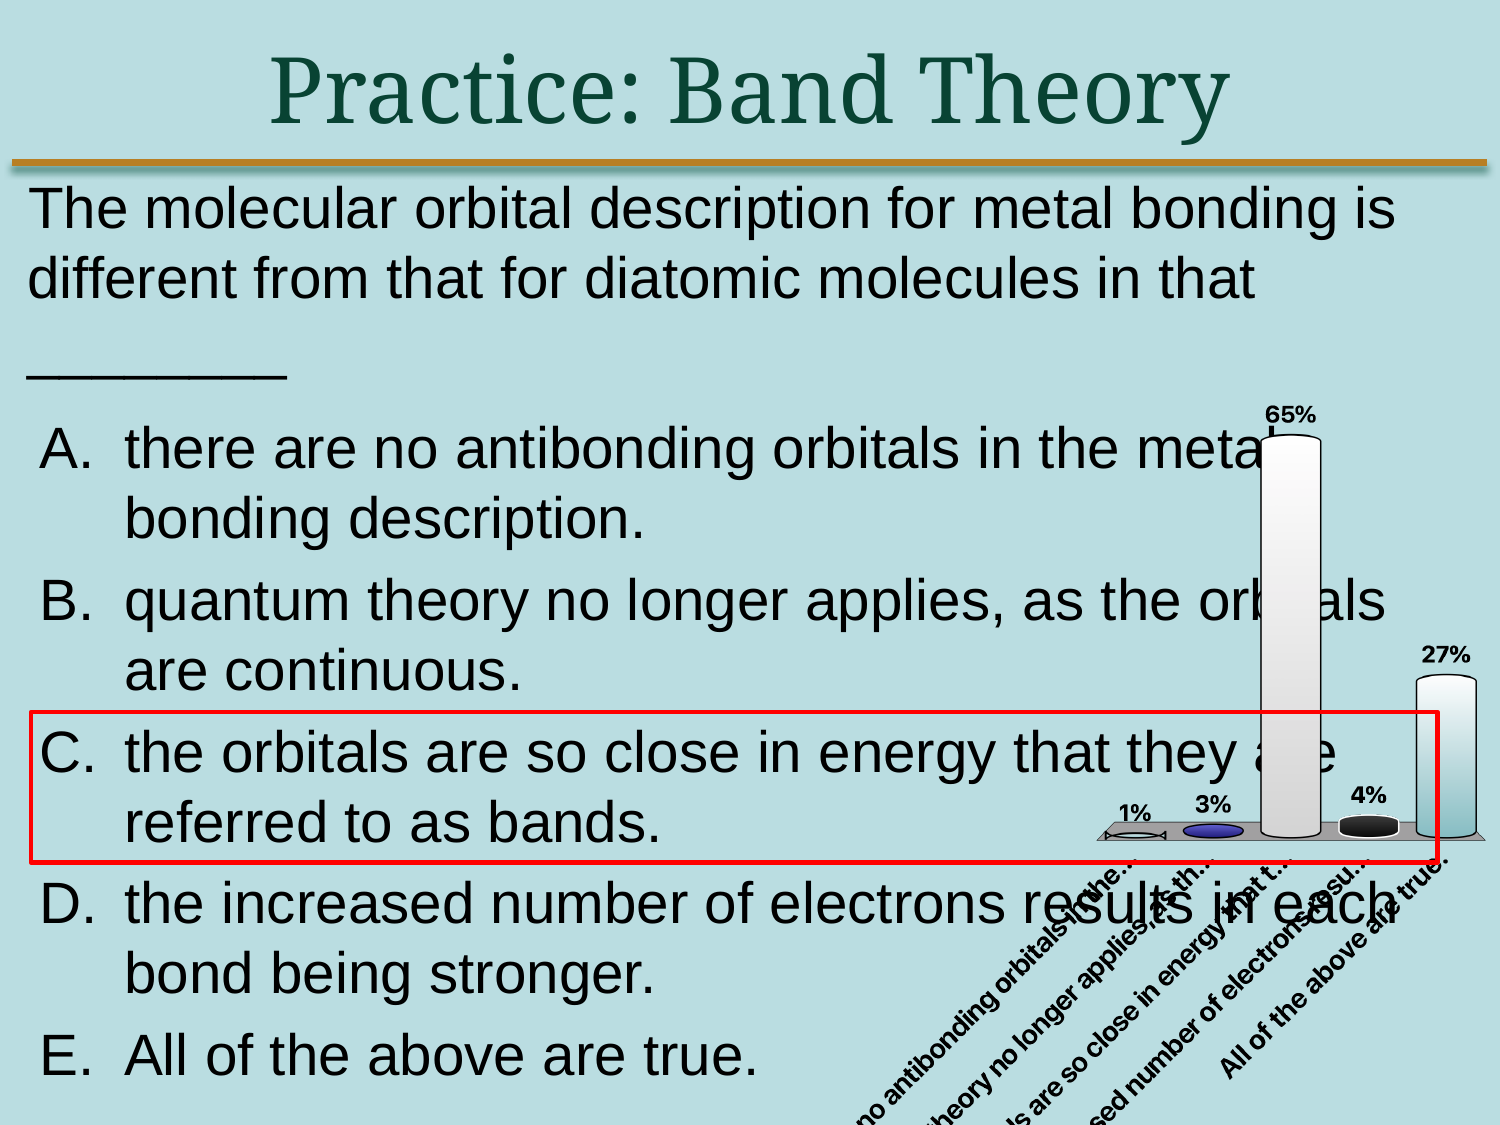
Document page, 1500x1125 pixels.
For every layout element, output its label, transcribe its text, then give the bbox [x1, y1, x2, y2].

text_box [12, 187, 1499, 463]
text_box [31, 712, 749, 863]
list there are no antibonding orbitals in the metal bonding description. quantum theory no longer applies, as the orbitals are continuous. the orbitals are so close in energy that they are referred to as bands. the increased number of electrons results in each bond being stronger. All of the above are true. [24, 463, 749, 1100]
text_box Practice: Band Theory [0, 24, 1500, 175]
picture [754, 387, 1500, 1125]
title The molecular orbital description for metal bonding is different from that for diatomic molecules in that ________ [12, 179, 1488, 187]
